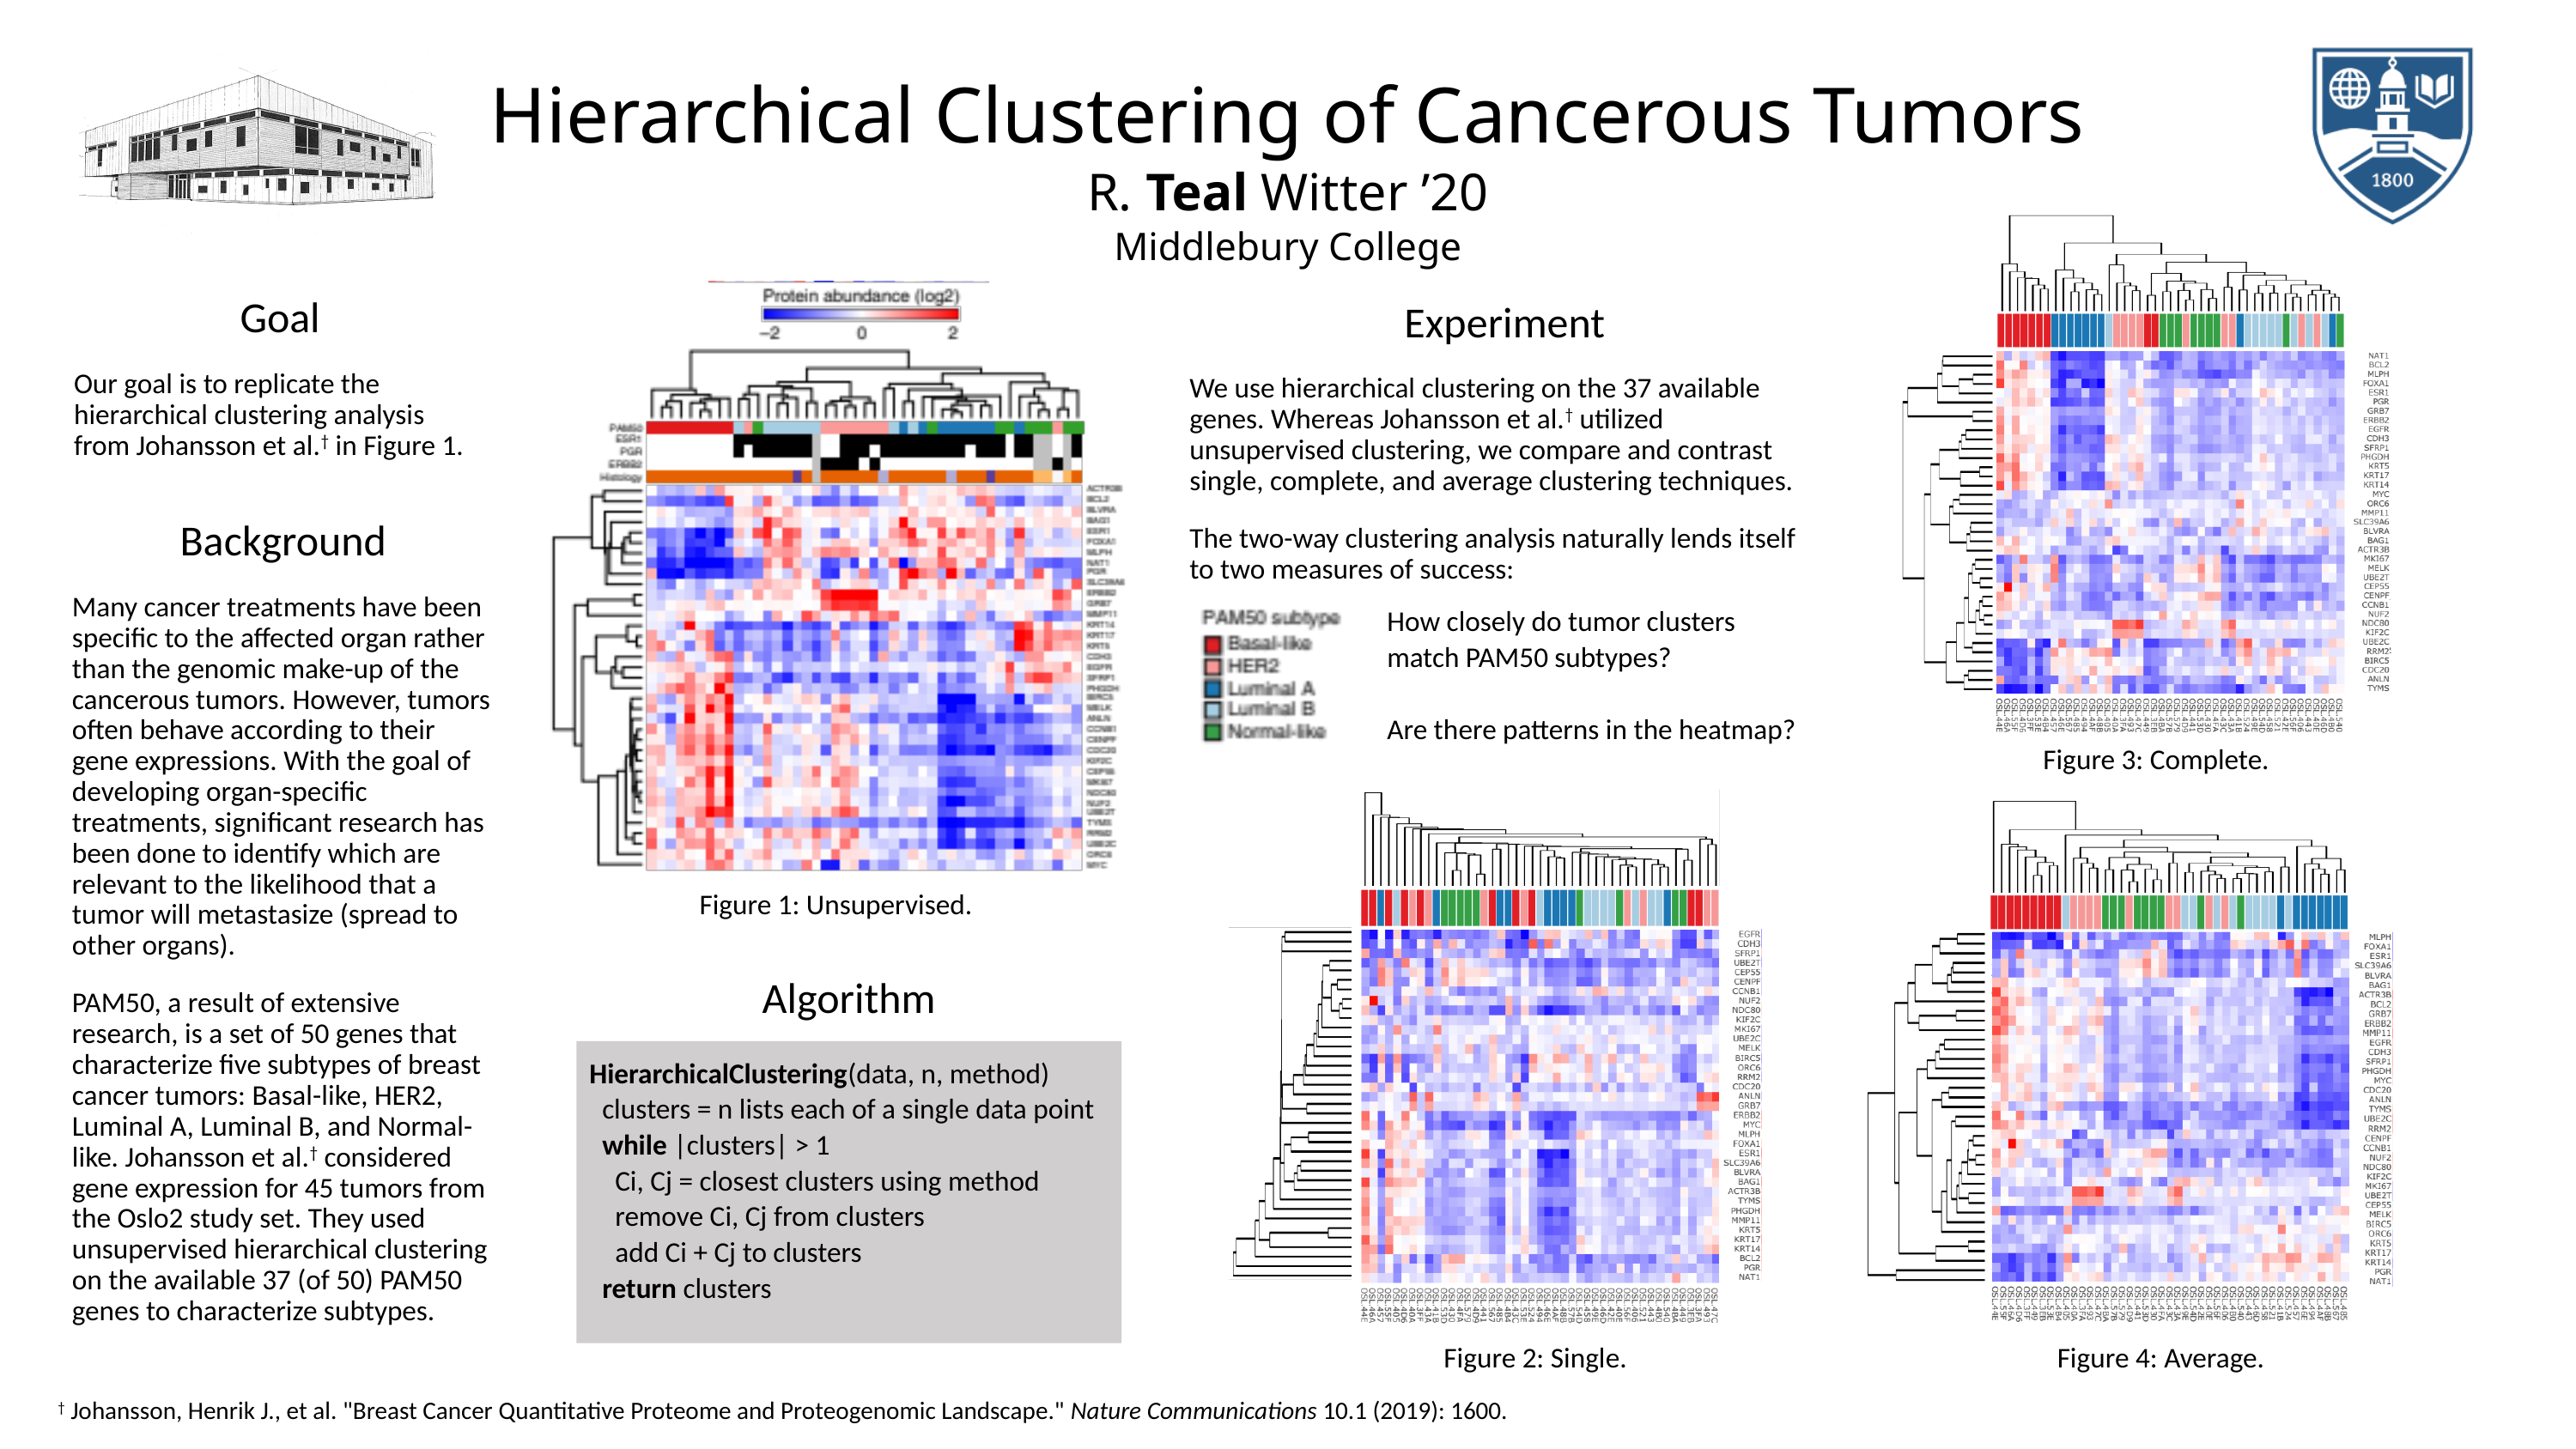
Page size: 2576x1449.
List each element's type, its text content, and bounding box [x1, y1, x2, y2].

picture [1178, 606, 1411, 757]
text_box Figure 1: Unsupervised. [686, 880, 997, 927]
text_box Algorithm [576, 969, 1122, 1040]
picture [1880, 23, 2497, 762]
picture [1212, 782, 1790, 1348]
text_box Hierarchical Clustering of Cancerous Tumors R. Teal Witter ’20 Middlebury College [426, 13, 2150, 276]
text_box HierarchicalClustering(data, n, method) clusters = n lists each of a single data point while |clusters| > 1 Ci, Cj = closest clusters using method remove Ci, Cj from clusters add Ci + Cj to clusters return clusters [576, 1040, 1122, 1343]
picture [545, 281, 1138, 872]
text_box Experiment We use hierarchical clustering on the 37 available genes. Whereas Johansson et al.† utilized unsupervised clustering, we compare and contrast single, complete, and average clustering techniques. The two-way clustering analysis naturally lends itself to two measures of success: [1176, 294, 1833, 604]
picture [79, 47, 436, 245]
text_box Figure 2: Single. [1256, 1332, 1815, 1380]
text_box † Johansson, Henrik J., et al. "Breast Cancer Quantitative Proteome and Proteogenomic Landscape." Nature Communications 10.1 (2019): 1600. [45, 1388, 1577, 1432]
text_box Figure 3: Complete. [2030, 762, 2378, 782]
text_box Background Many cancer treatments have been specific to the affected organ rather than the genomic make-up of the cancerous tumors. However, tumors often behave according to their gene expressions. With the goal of developing organ-specific treatments, significant research has been done to identify which are relevant to the likelihood that a tumor will metastasize (spread to other organs). PAM50, a result of extensive research, is a set of 50 genes that characterize five subtypes of breast cancer tumors: Basal-like, HER2, Luminal A, Luminal B, and Normal-like. Johansson et al.† considered gene expression for 45 tumors from the Oslo2 study set. They used unsupervised hierarchical clustering on the available 37 (of 50) PAM50 genes to characterize subtypes. [58, 512, 507, 1358]
picture [1846, 787, 2422, 1342]
text_box How closely do tumor clusters match PAM50 subtypes? Are there patterns in the heatmap? [1374, 592, 1858, 855]
subtitle Goal Our goal is to replicate the hierarchical clustering analysis from Johansson et al.† in Figure 1. [61, 289, 500, 512]
text_box Figure 4: Average. [2005, 1342, 2317, 1380]
